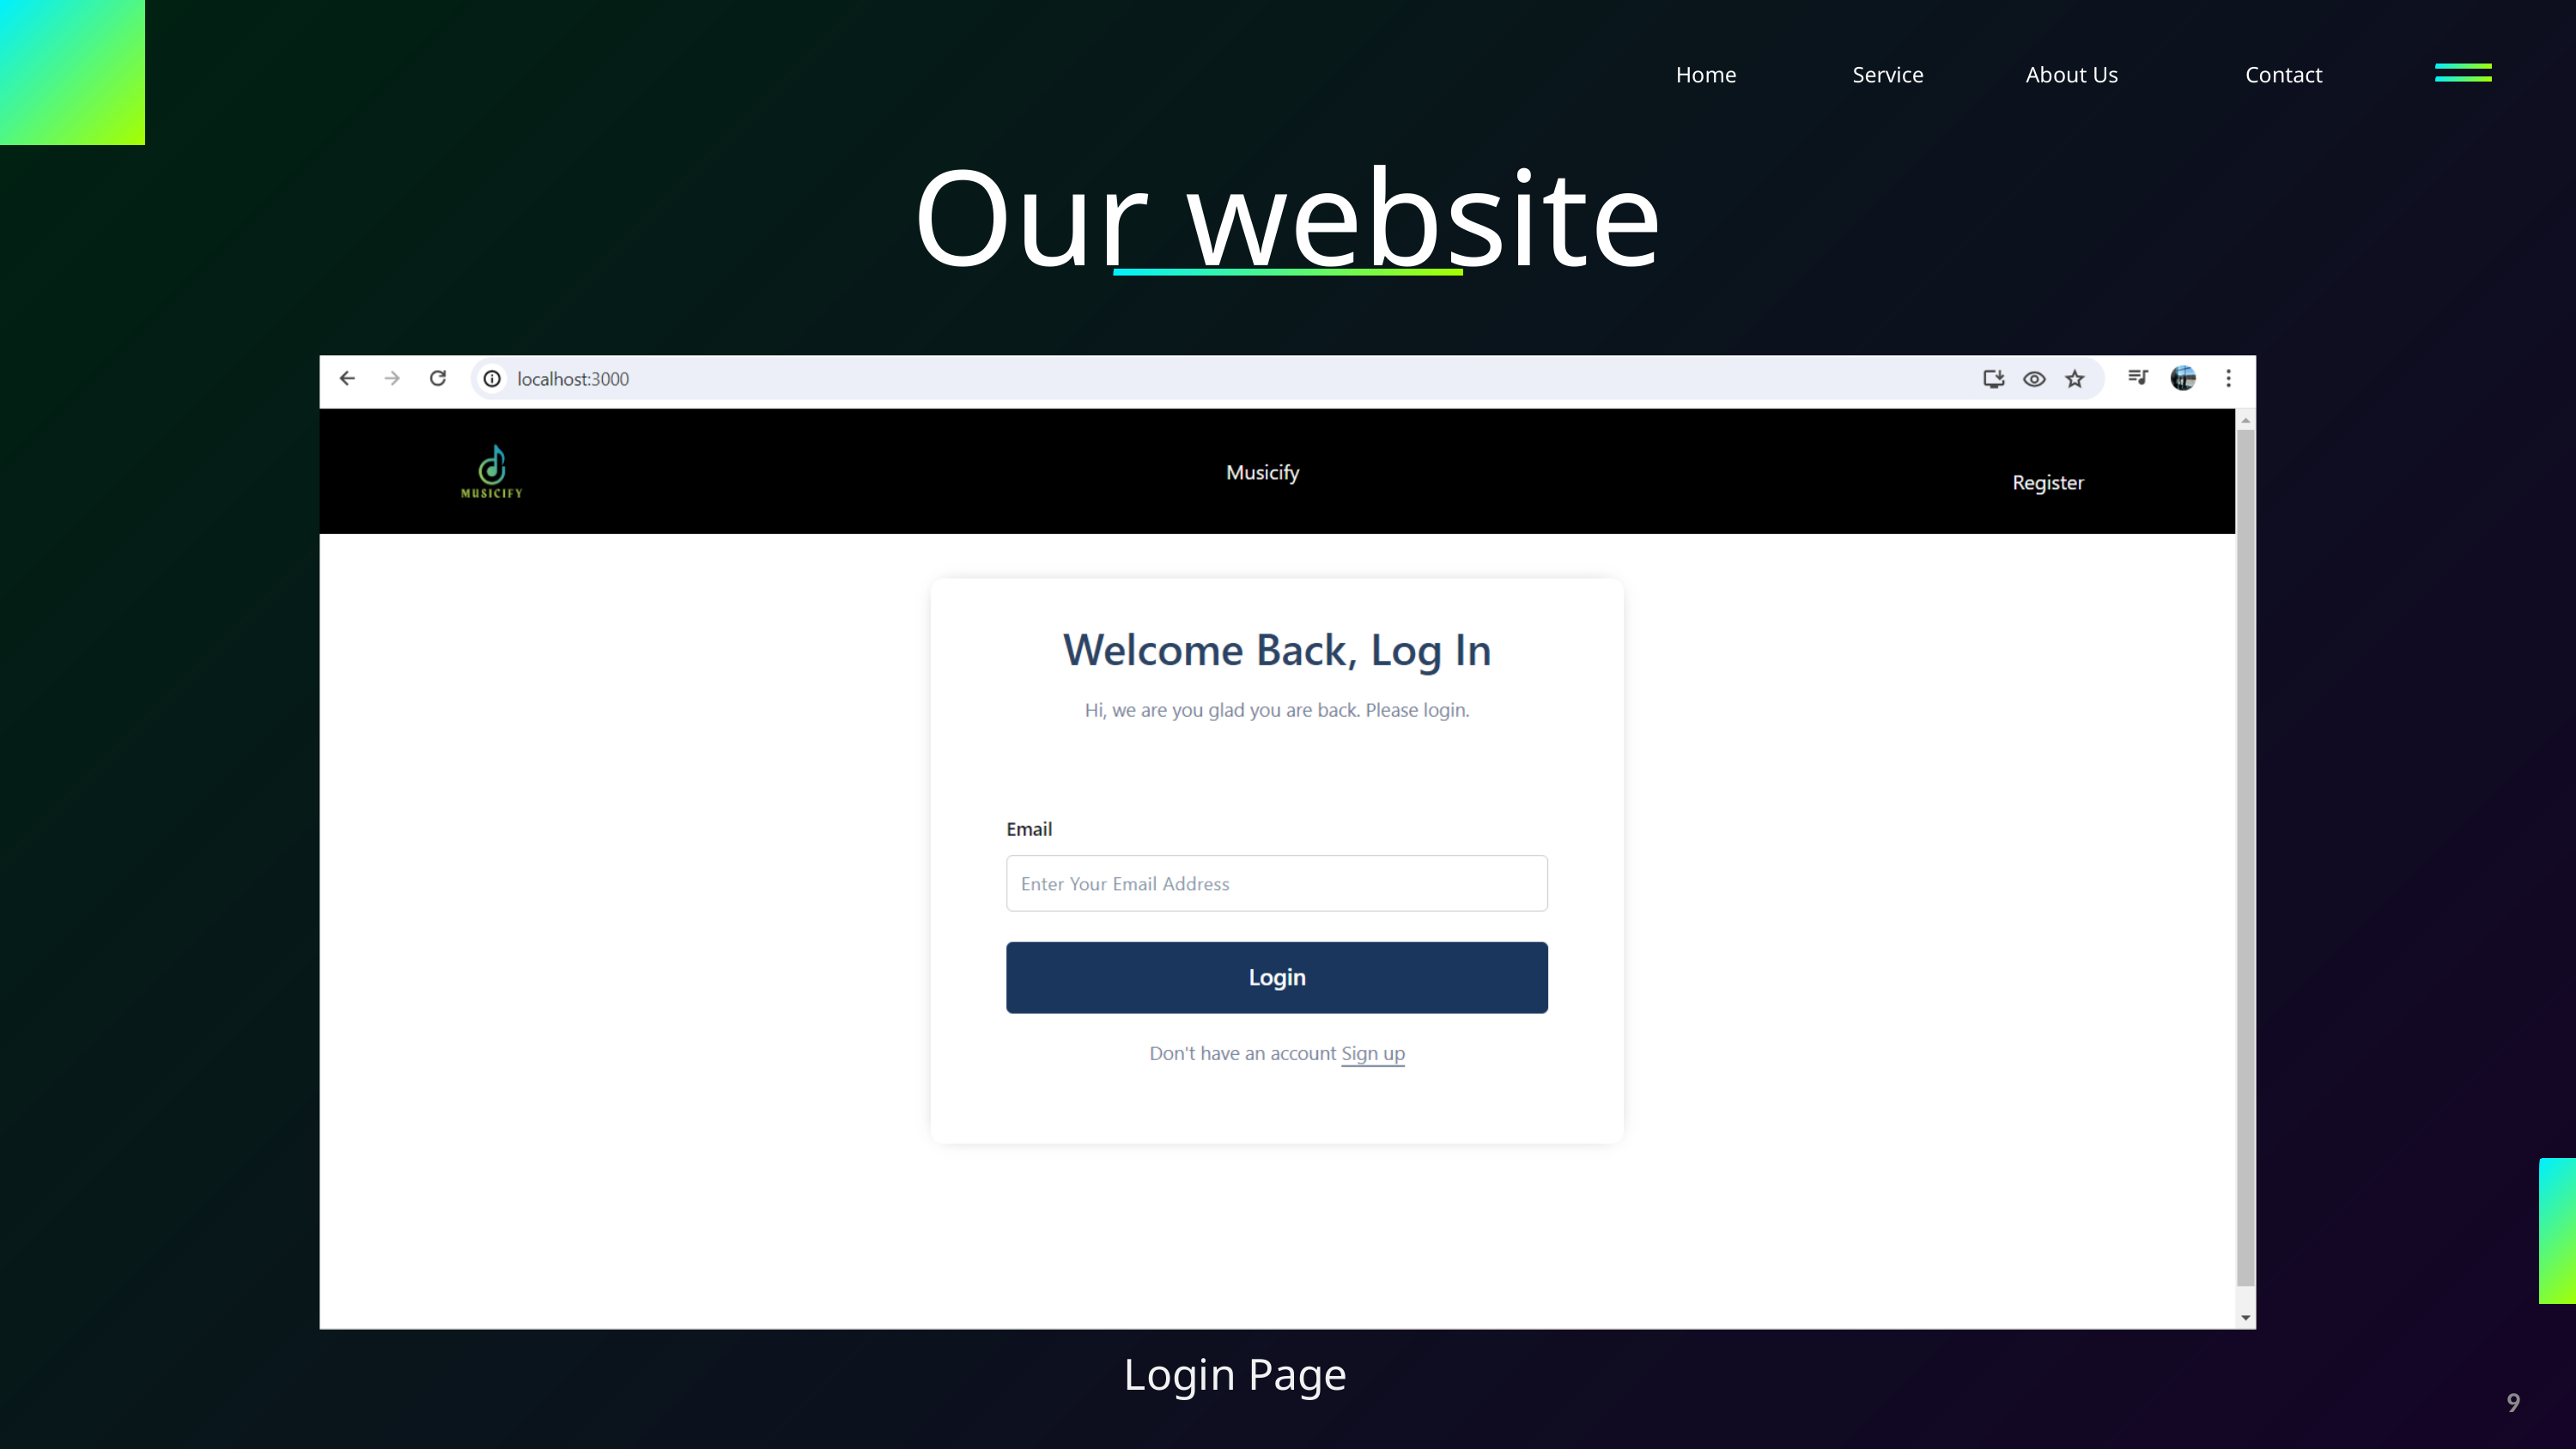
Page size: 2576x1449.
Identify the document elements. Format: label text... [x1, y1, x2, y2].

text_box Home [1675, 57, 1790, 88]
text_box Our website [842, 107, 1734, 293]
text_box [2435, 76, 2493, 82]
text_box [1113, 268, 1463, 276]
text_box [2435, 64, 2493, 69]
picture [319, 355, 2257, 1330]
slide_number 9 [2233, 1375, 2534, 1428]
text_box Login Page [1111, 1341, 1362, 1405]
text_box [2539, 1158, 2576, 1304]
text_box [0, 0, 145, 145]
text_box About Us [2026, 57, 2176, 88]
text_box Contact [2245, 57, 2384, 88]
text_box Service [1852, 57, 1957, 88]
